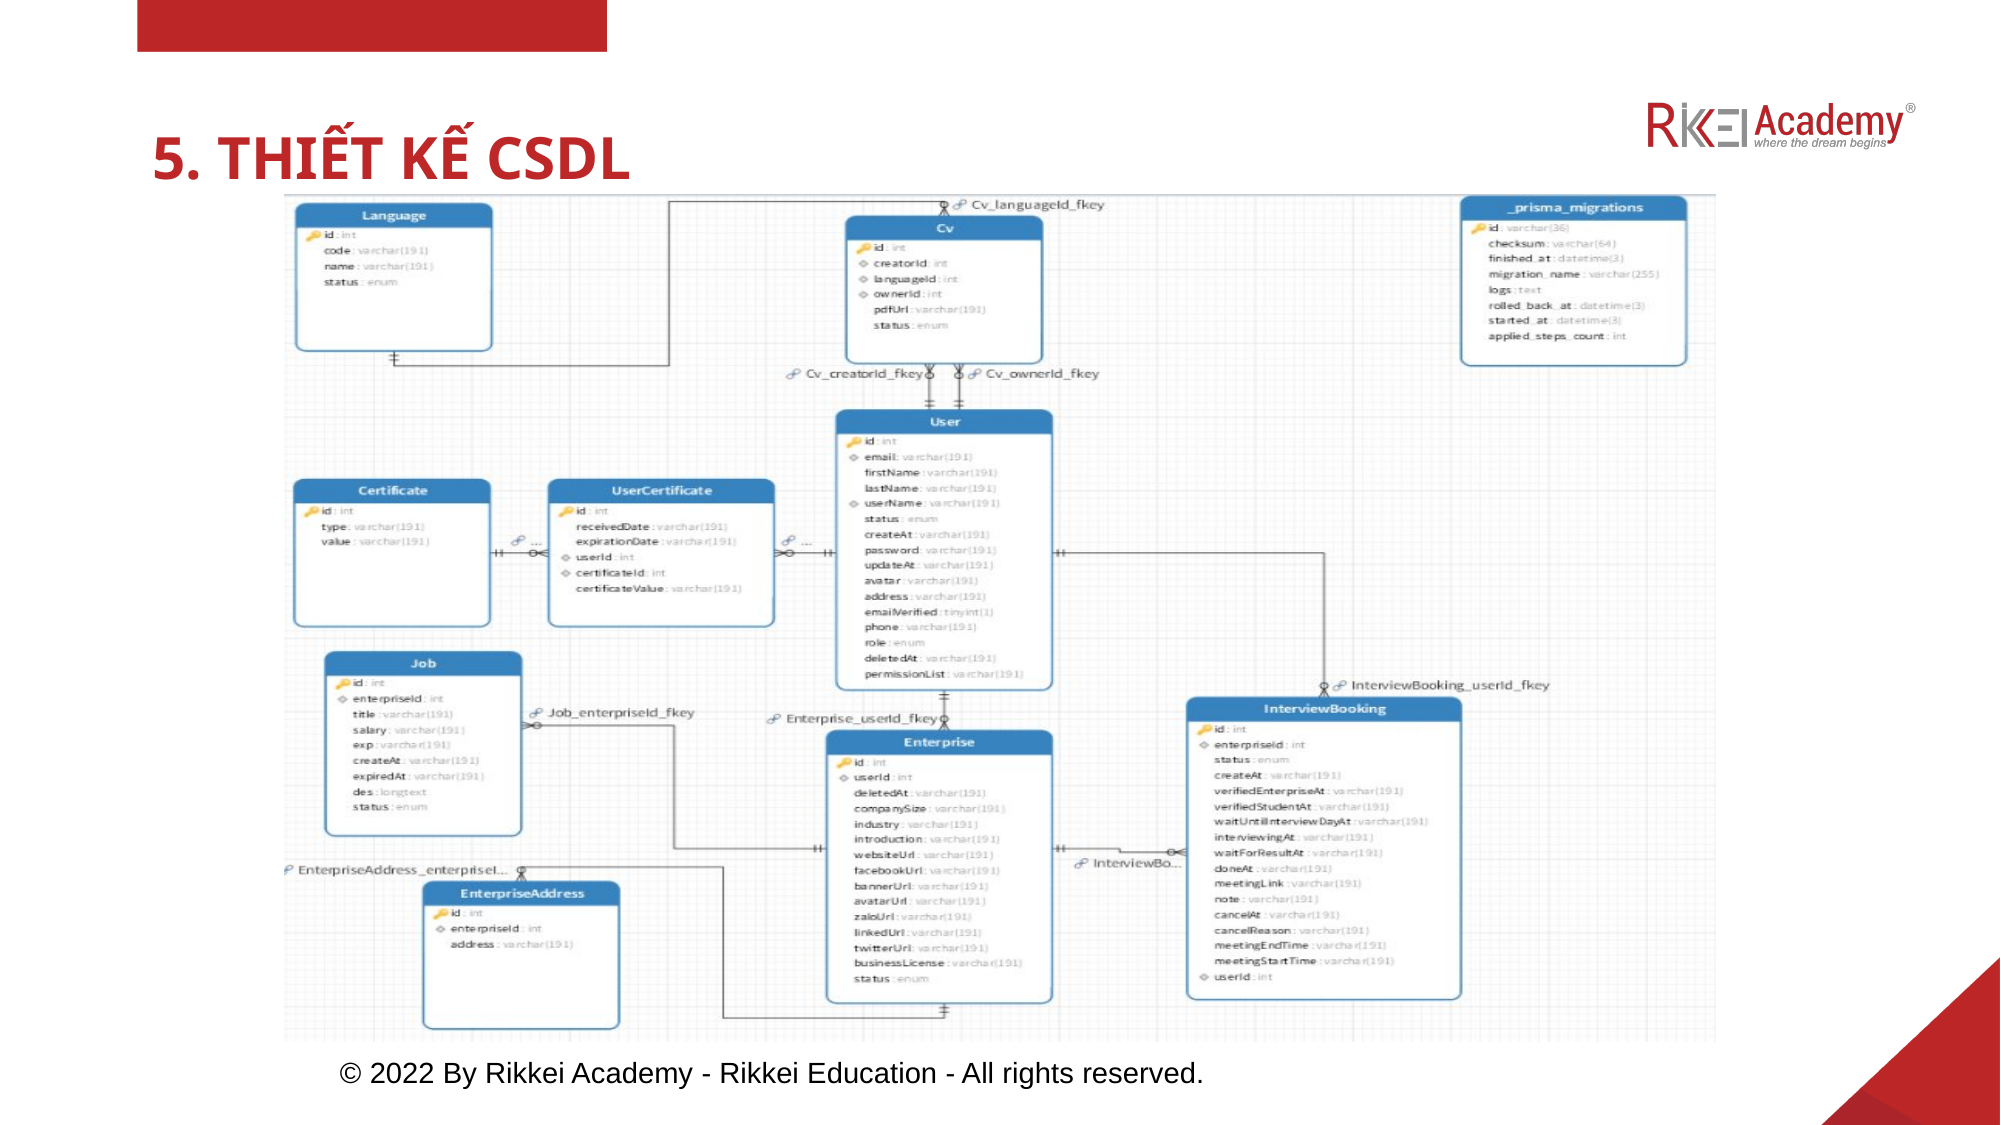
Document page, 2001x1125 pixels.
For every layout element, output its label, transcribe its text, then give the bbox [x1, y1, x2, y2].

picture [137, 0, 607, 52]
picture [1818, 957, 2000, 1125]
picture [284, 53, 1929, 1042]
title 5. THIẾT KẾ CSDL [137, 83, 1526, 239]
